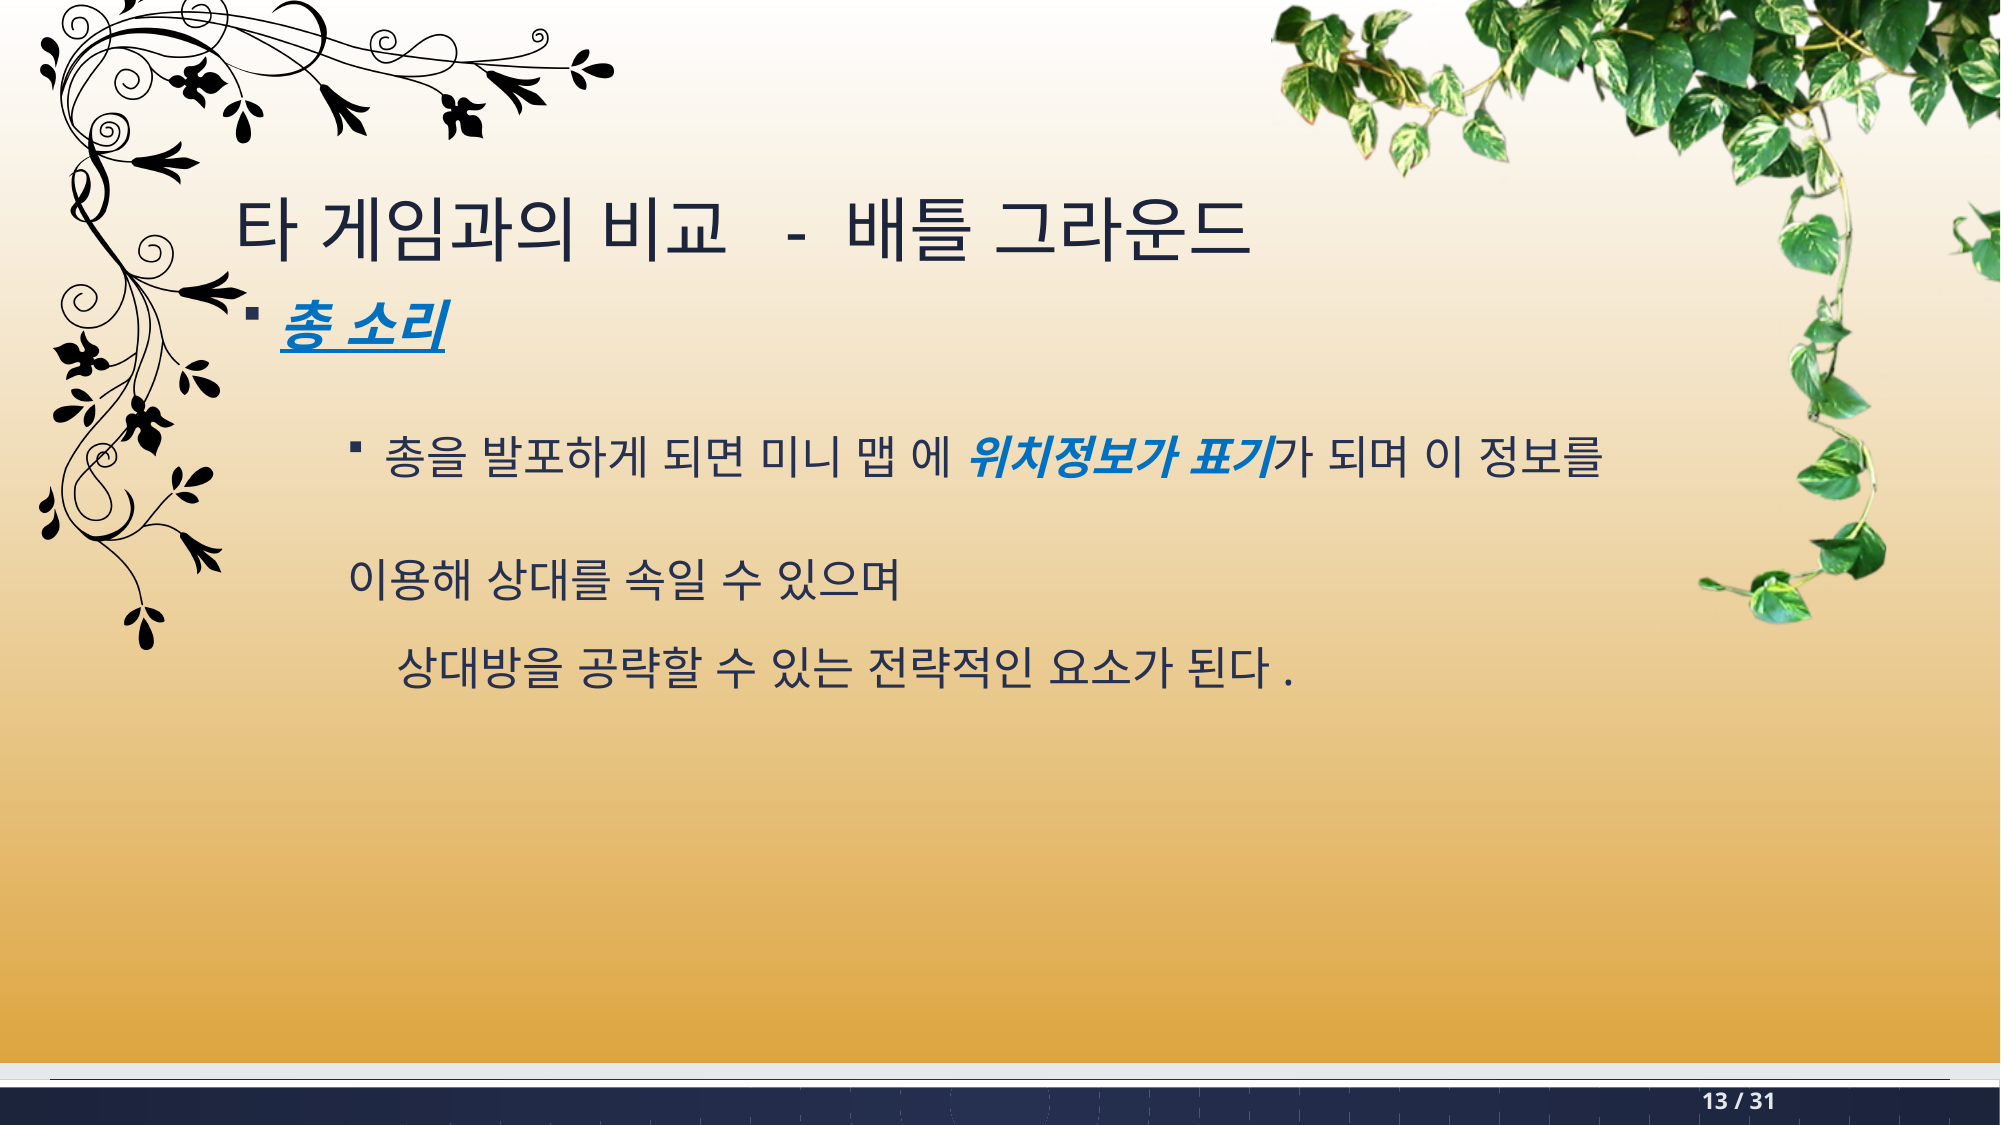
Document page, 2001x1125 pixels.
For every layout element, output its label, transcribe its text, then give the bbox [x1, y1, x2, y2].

title 타 게임과의 비교 - 배틀 그라운드 [219, 76, 1780, 279]
list 총 소리 총을 발포하게 되면 미니 맵 에 위치정보가 표기가 되며 이 정보를 이용해 상대를 속일 수 있으며 상대방을 공략할 수 있는 전략적인 요소가 된다. [219, 311, 1780, 990]
slide_number 13 / 31 [1674, 1083, 1792, 1122]
